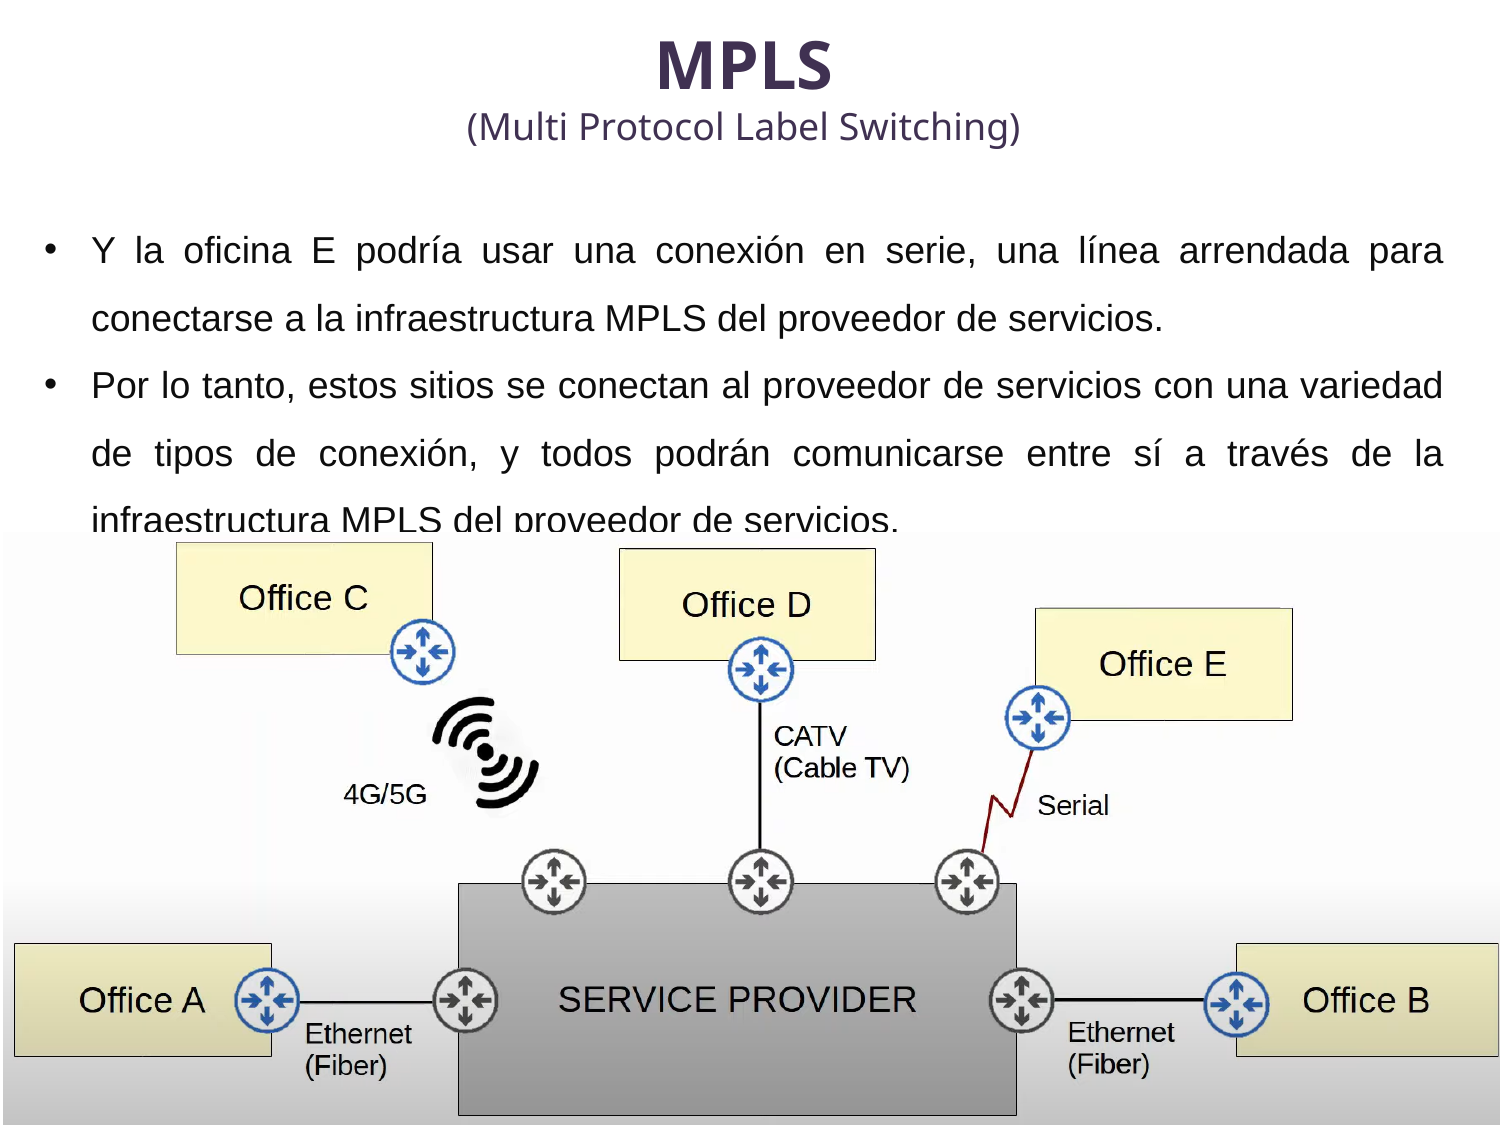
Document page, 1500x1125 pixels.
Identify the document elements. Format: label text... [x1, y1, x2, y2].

text_box MPLS (Multi Protocol Label Switching) [125, 15, 1363, 156]
picture [3, 532, 1500, 1125]
text_box Y la oficina E podría usar una conexión en serie, una línea arrendada para conectarse a la infraestructura MPLS del proveedor de servicios. Por lo tanto, estos sitios se conectan al proveedor de servicios con una variedad de tipos de conexión, y todos podrán comunicarse entre sí a través de la infraestructura MPLS del proveedor de servicios. [29, 196, 1459, 530]
